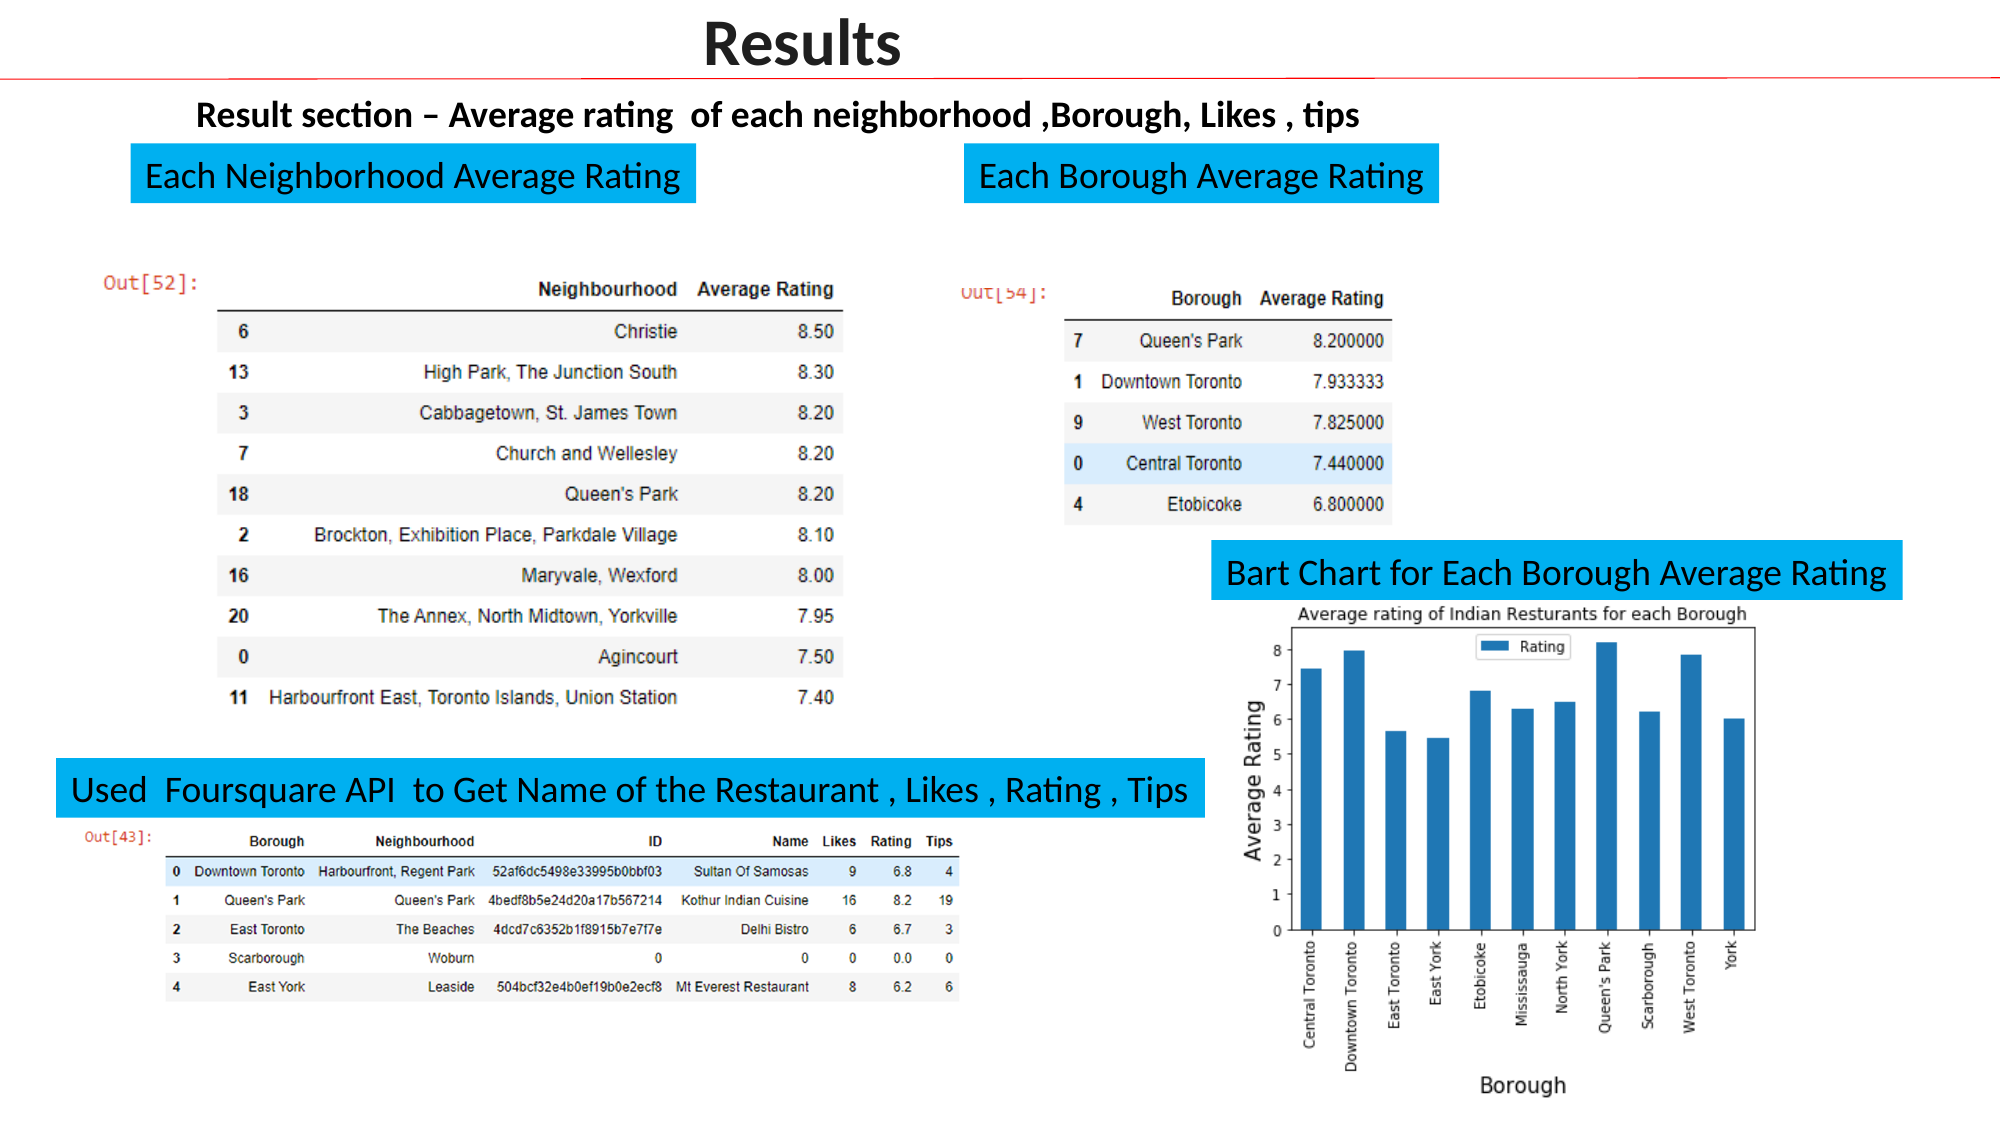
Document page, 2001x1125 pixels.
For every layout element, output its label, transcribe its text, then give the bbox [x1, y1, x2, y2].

text_box Bart Chart for Each Borough Average Rating [1211, 540, 1903, 600]
text_box Used Foursquare API to Get Name of the Restaurant , Likes , Rating , Tips [56, 758, 1205, 818]
picture [82, 828, 1001, 1018]
picture [1215, 601, 1821, 1110]
text_box Each Neighborhood Average Rating [130, 143, 697, 204]
picture [72, 268, 920, 734]
text_box Each Borough Average Rating [964, 143, 1440, 204]
text_box Result section – Average rating of each neighborhood ,Borough, Likes , tips [181, 82, 1385, 143]
text_box Results [688, 0, 918, 77]
picture [941, 288, 1442, 530]
